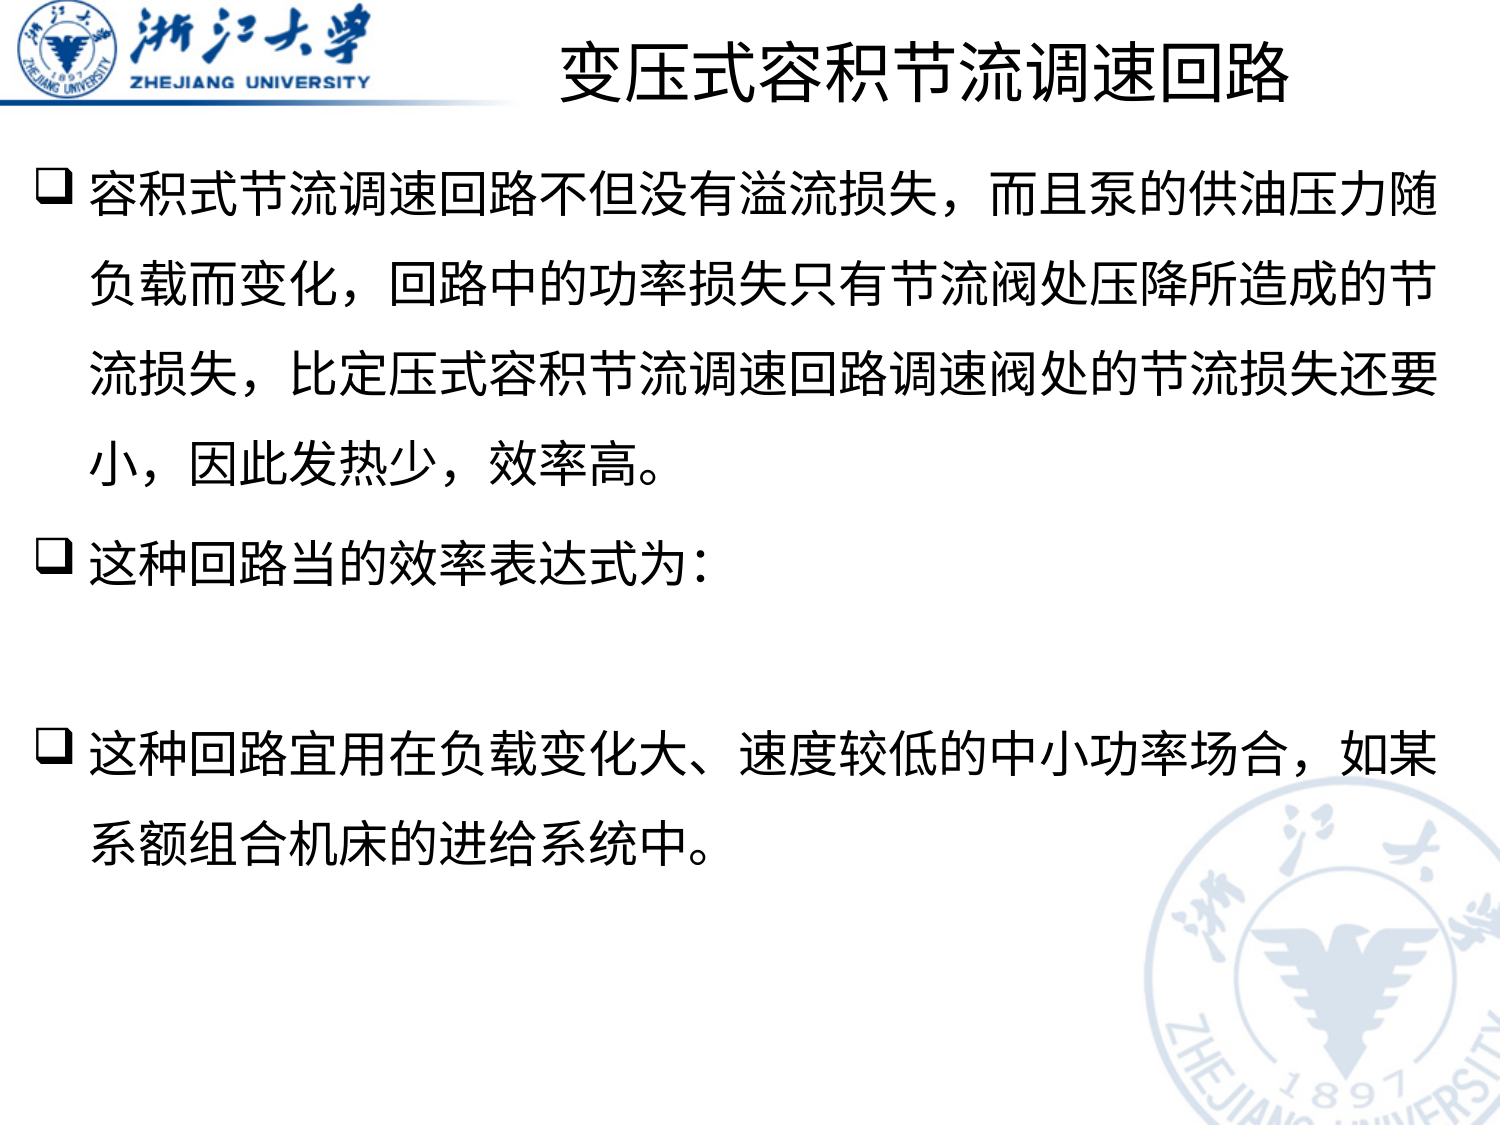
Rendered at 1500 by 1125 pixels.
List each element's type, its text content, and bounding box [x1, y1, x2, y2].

picture [0, 0, 1500, 1125]
title 变压式容积节流调速回路 [392, 0, 1457, 103]
